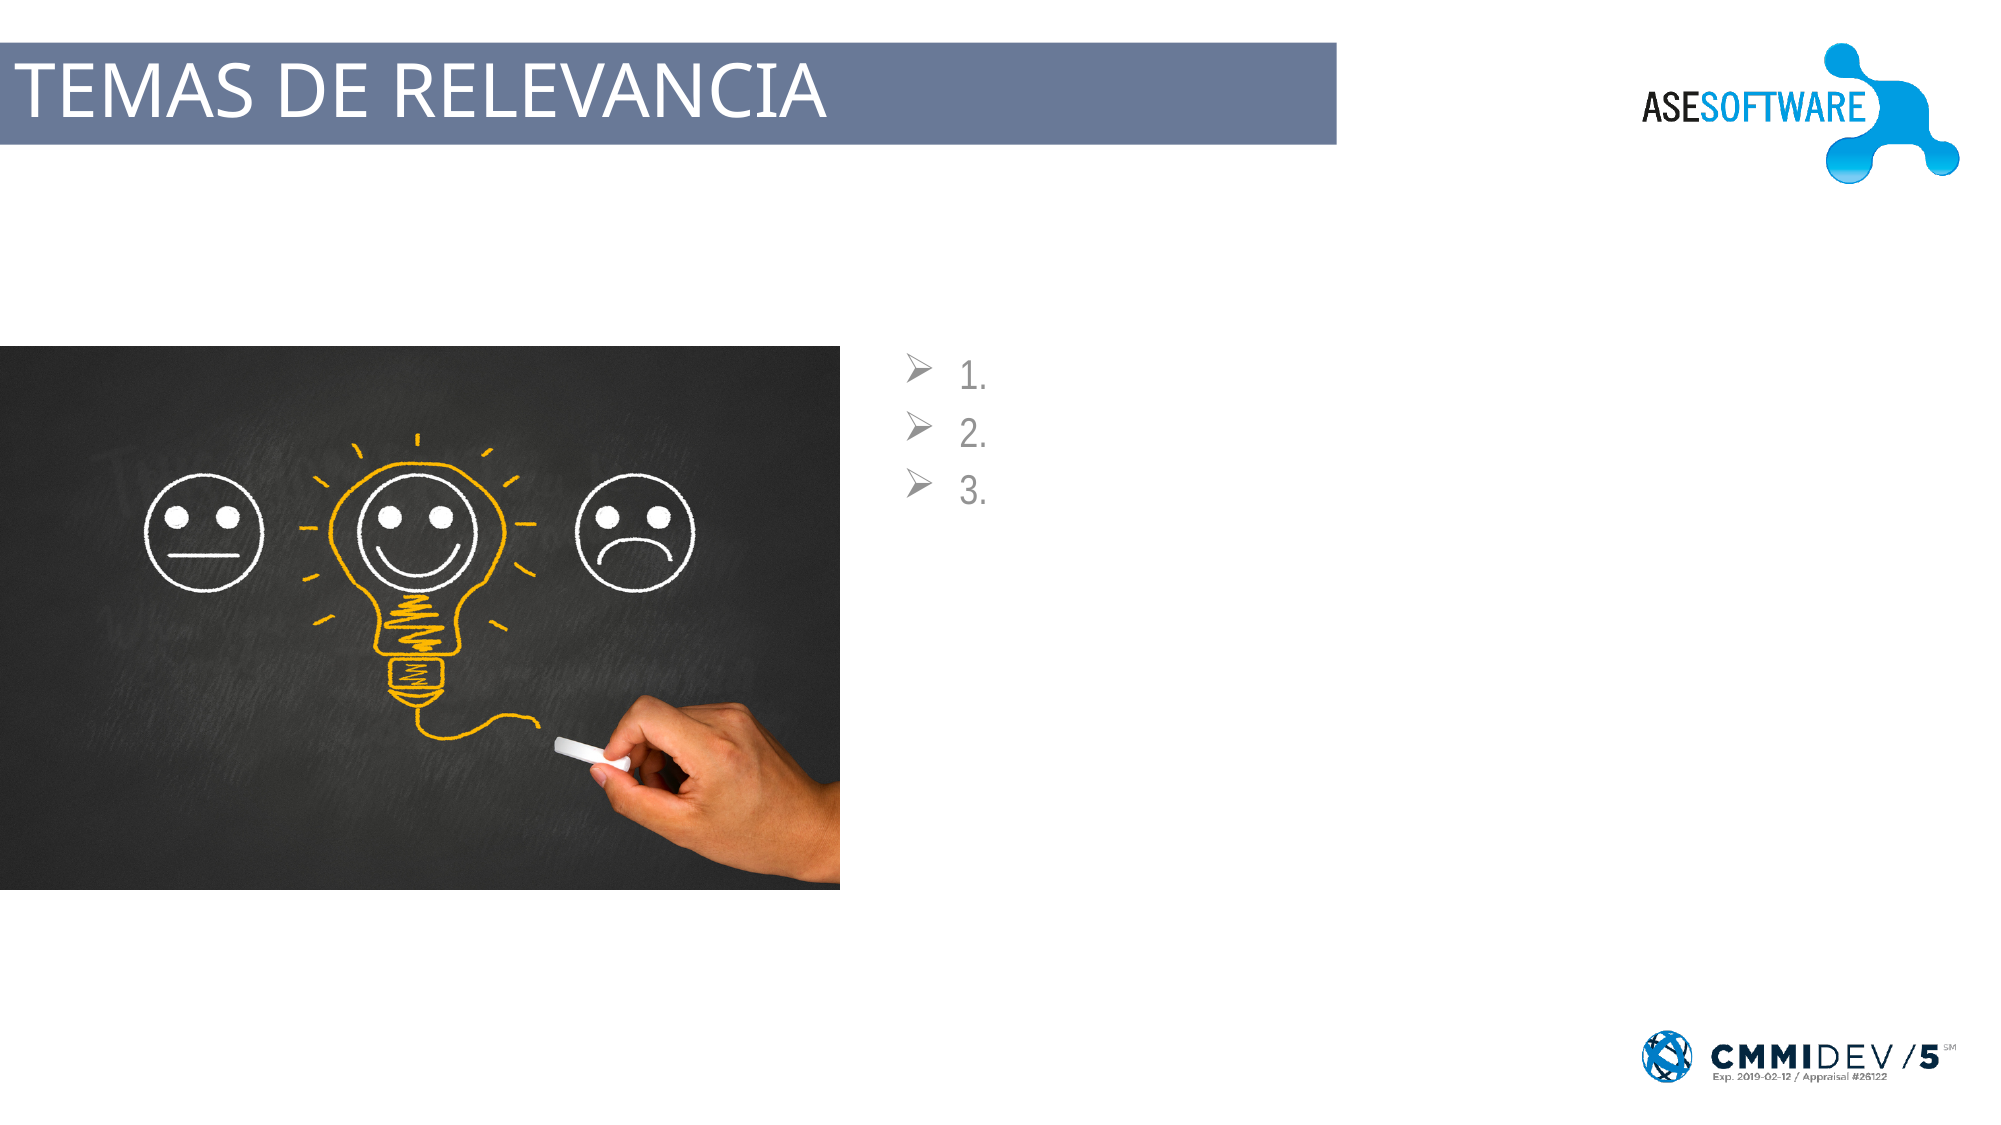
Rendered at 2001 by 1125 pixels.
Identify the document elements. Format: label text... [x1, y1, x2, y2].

list 1. 2. 3. [888, 346, 1837, 1000]
title TEMAS DE RELEVANCIA [0, 42, 1337, 145]
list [0, 346, 840, 890]
picture [1635, 1024, 1962, 1089]
picture [1627, 30, 1974, 196]
